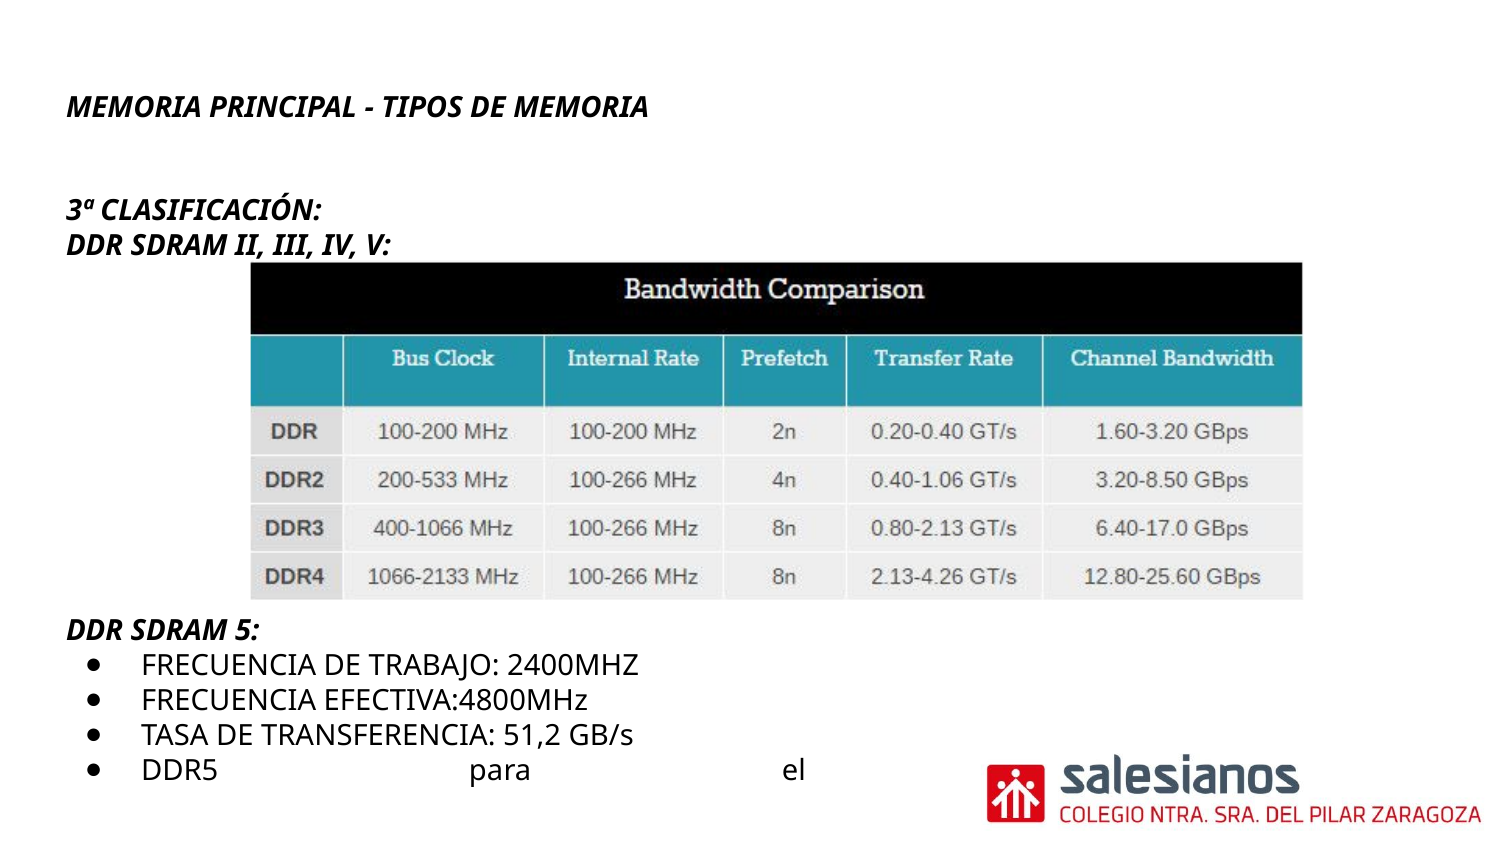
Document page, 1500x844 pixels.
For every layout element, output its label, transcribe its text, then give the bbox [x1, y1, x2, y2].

picture [250, 259, 1304, 601]
title MEMORIA PRINCIPAL - TIPOS DE MEMORIA [51, 72, 1449, 167]
picture [970, 741, 1500, 844]
list 3ª CLASIFICACIÓN: DDR SDRAM II, III, IV, V: DDR SDRAM 5: FRECUENCIA DE TRABAJO: 2400MHZ FRECUENCIA EFECTIVA:4800MHz TASA DE TRANSFERENCIA: 51,2 GB/s DDR5 para el año 2020. [51, 176, 1449, 737]
